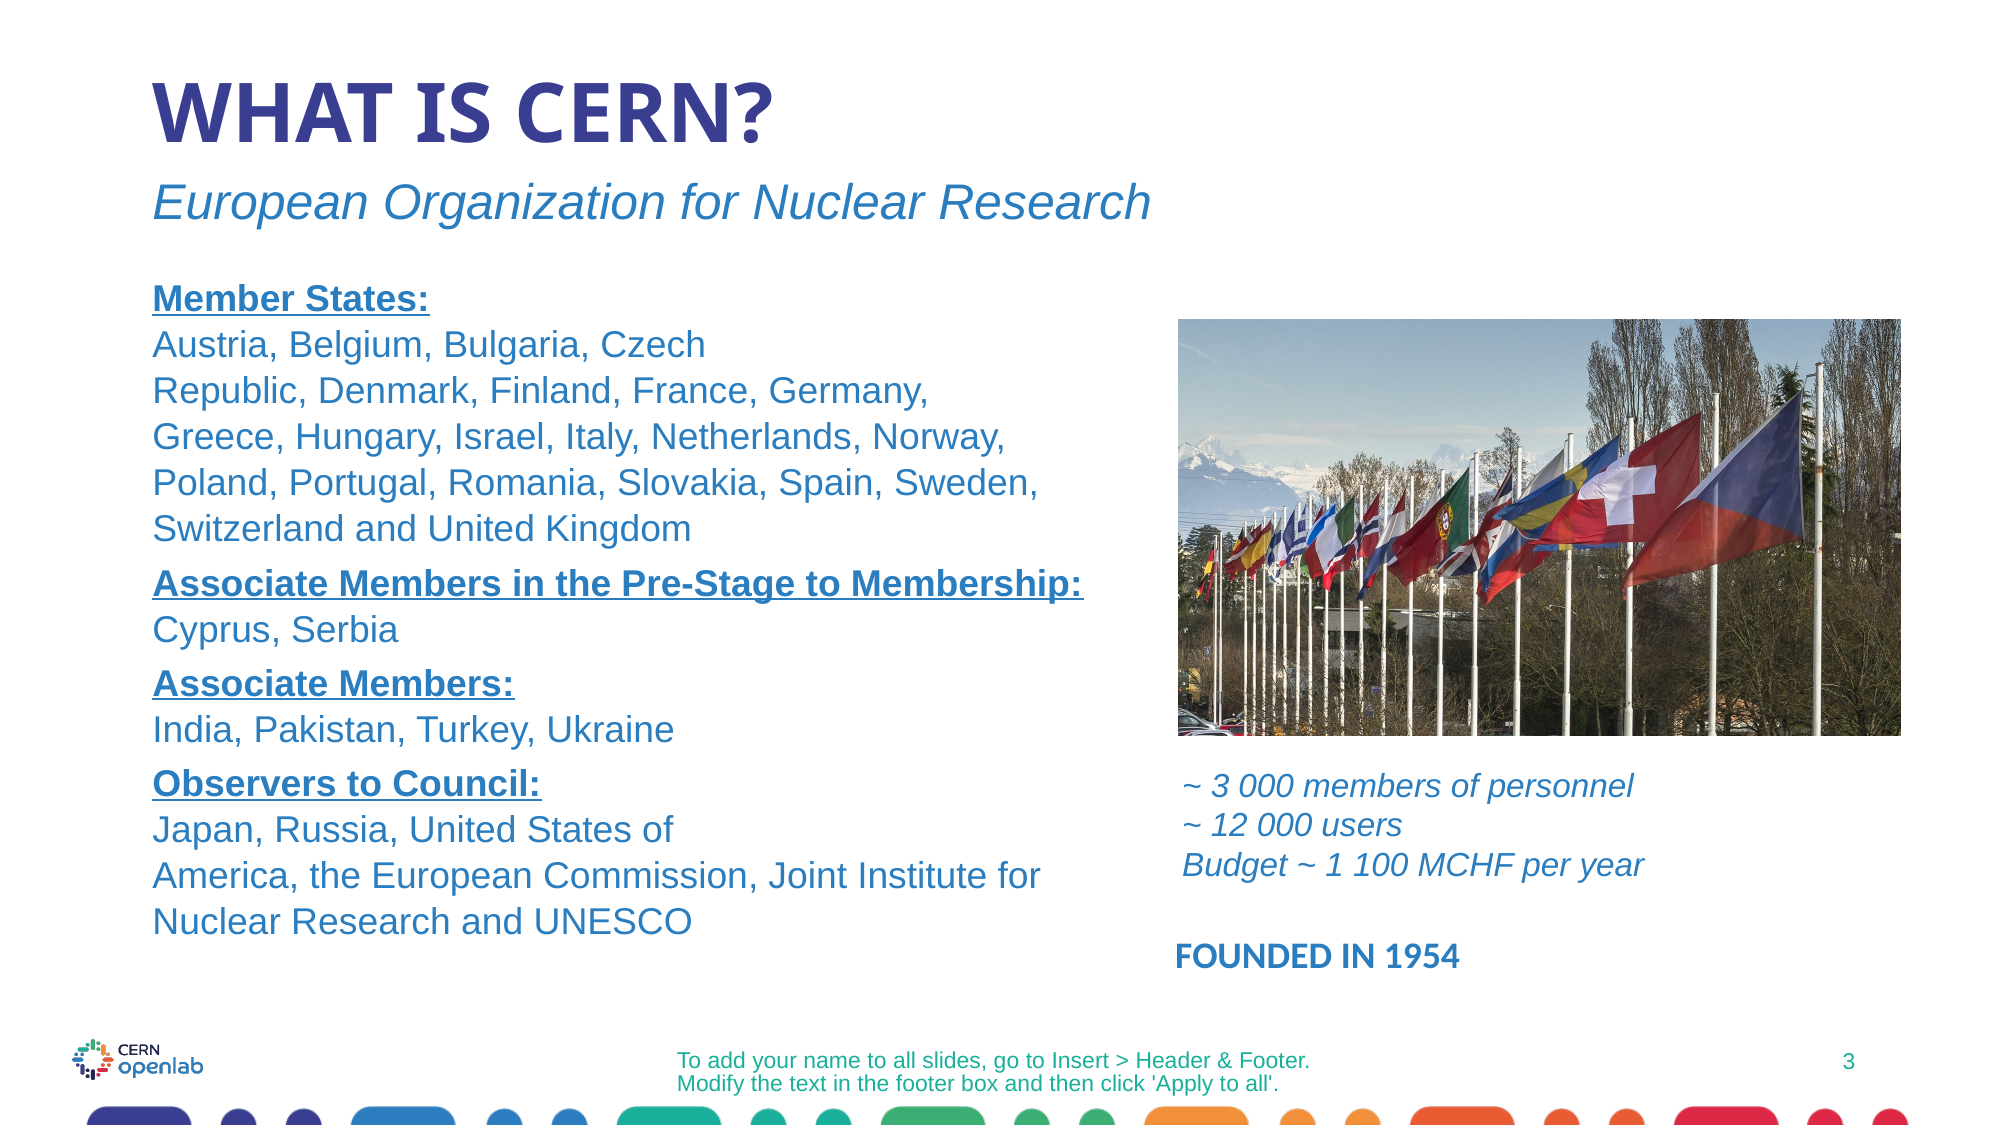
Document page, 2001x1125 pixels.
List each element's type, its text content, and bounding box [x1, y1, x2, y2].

picture [1178, 319, 1901, 736]
title WHAT IS CERN? [137, 62, 1863, 168]
text_box FOUNDED IN 1954 [1160, 923, 1476, 984]
text_box ~ 3 000 members of personnel ~ 12 000 users Budget ~ 1 100 MCHF per year [1167, 756, 1660, 931]
footer To add your name to all slides, go to Insert > Header & Footer. Modify the text in the footer box and then click 'Apply to all'. [661, 1029, 1337, 1090]
list European Organization for Nuclear Research [137, 168, 1863, 254]
list Member States: Austria, Belgium, Bulgaria, Czech Republic, Denmark, Finland, France, Germany, Greece, Hungary, Israel, Italy, Netherlands, Norway, Poland, Portugal, Romania, Slovakia, Spain, Sweden, Switzerland and United Kingdom Associate Members in the Pre-Stage to Membership: Cyprus, Serbia Associate Members: India, Pakistan, Turkey, Ukraine Observers to Council: Japan, Russia, United States of America, the European Commission, Joint Institute for Nuclear Research and UNESCO [137, 272, 1121, 1001]
picture [72, 1039, 203, 1080]
